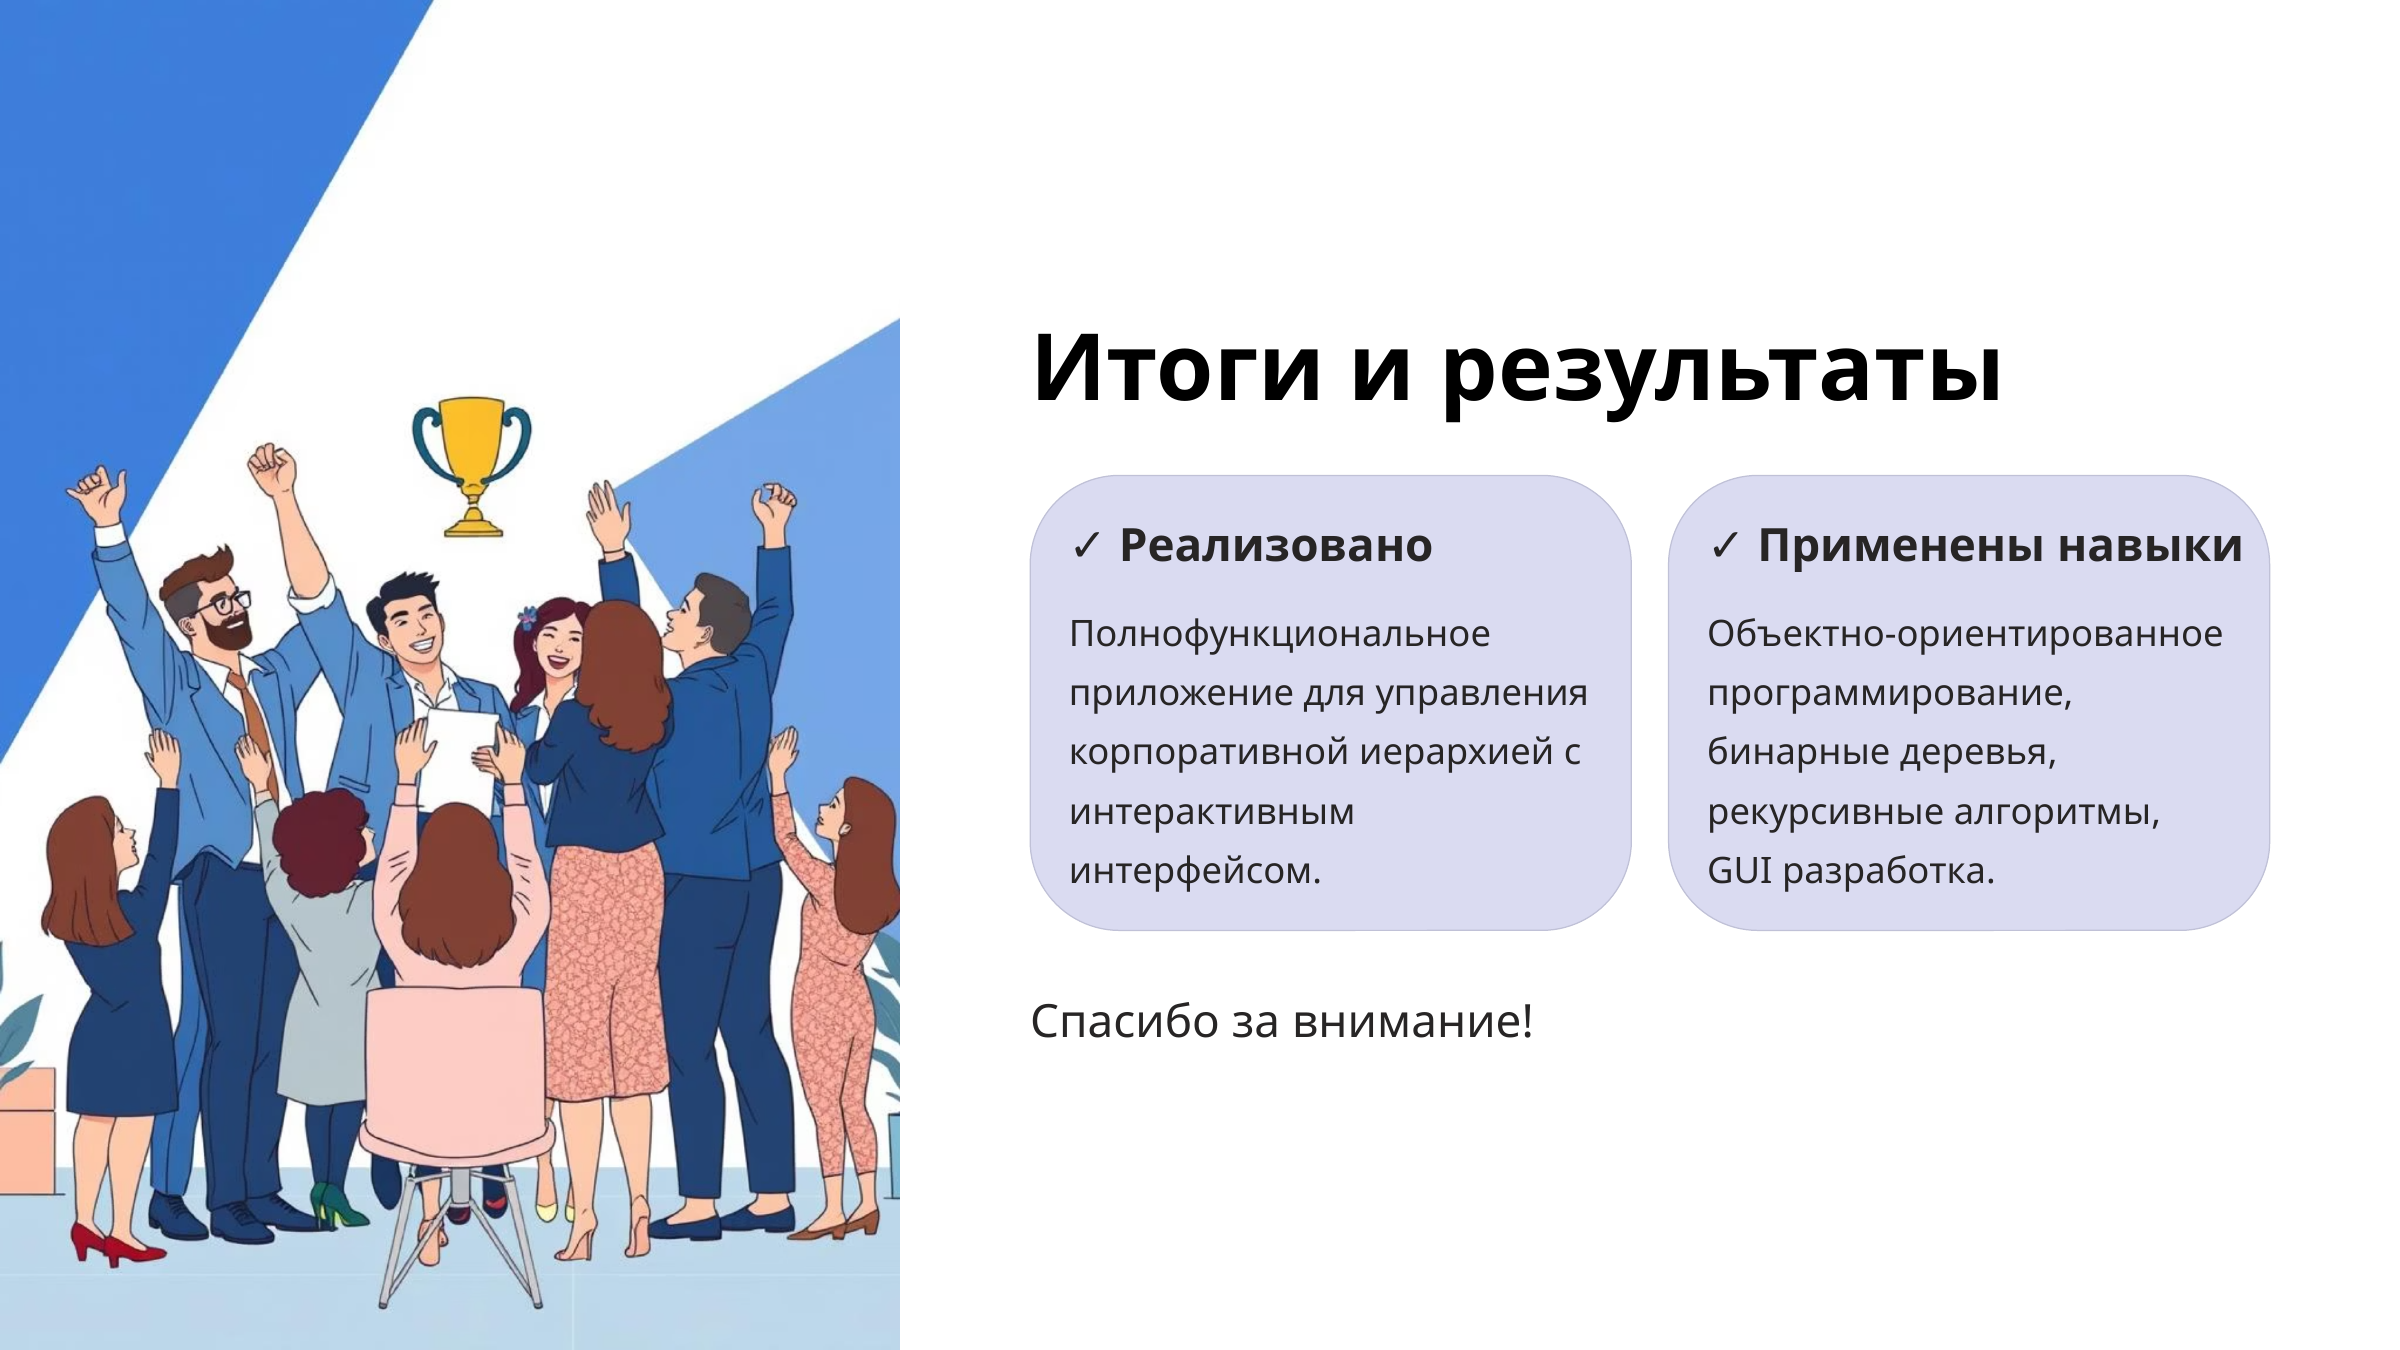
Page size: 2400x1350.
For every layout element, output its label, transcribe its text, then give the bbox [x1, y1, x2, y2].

text_box [1668, 475, 2270, 931]
text_box [1030, 475, 1632, 931]
text_box ✓ Реализовано [1068, 513, 1534, 572]
text_box Спасибо за внимание! [1030, 972, 2270, 1047]
text_box Итоги и результаты [1030, 303, 1961, 420]
text_box Полнофункциональное приложение для управления корпоративной иерархией с интерактивным интерфейсом. [1068, 594, 1593, 892]
text_box Объектно-ориентированное программирование, бинарные деревья, рекурсивные алгоритмы, GUI разработка. [1706, 594, 2232, 892]
picture [0, 0, 900, 1350]
text_box ✓ Применены навыки [1706, 513, 2228, 572]
